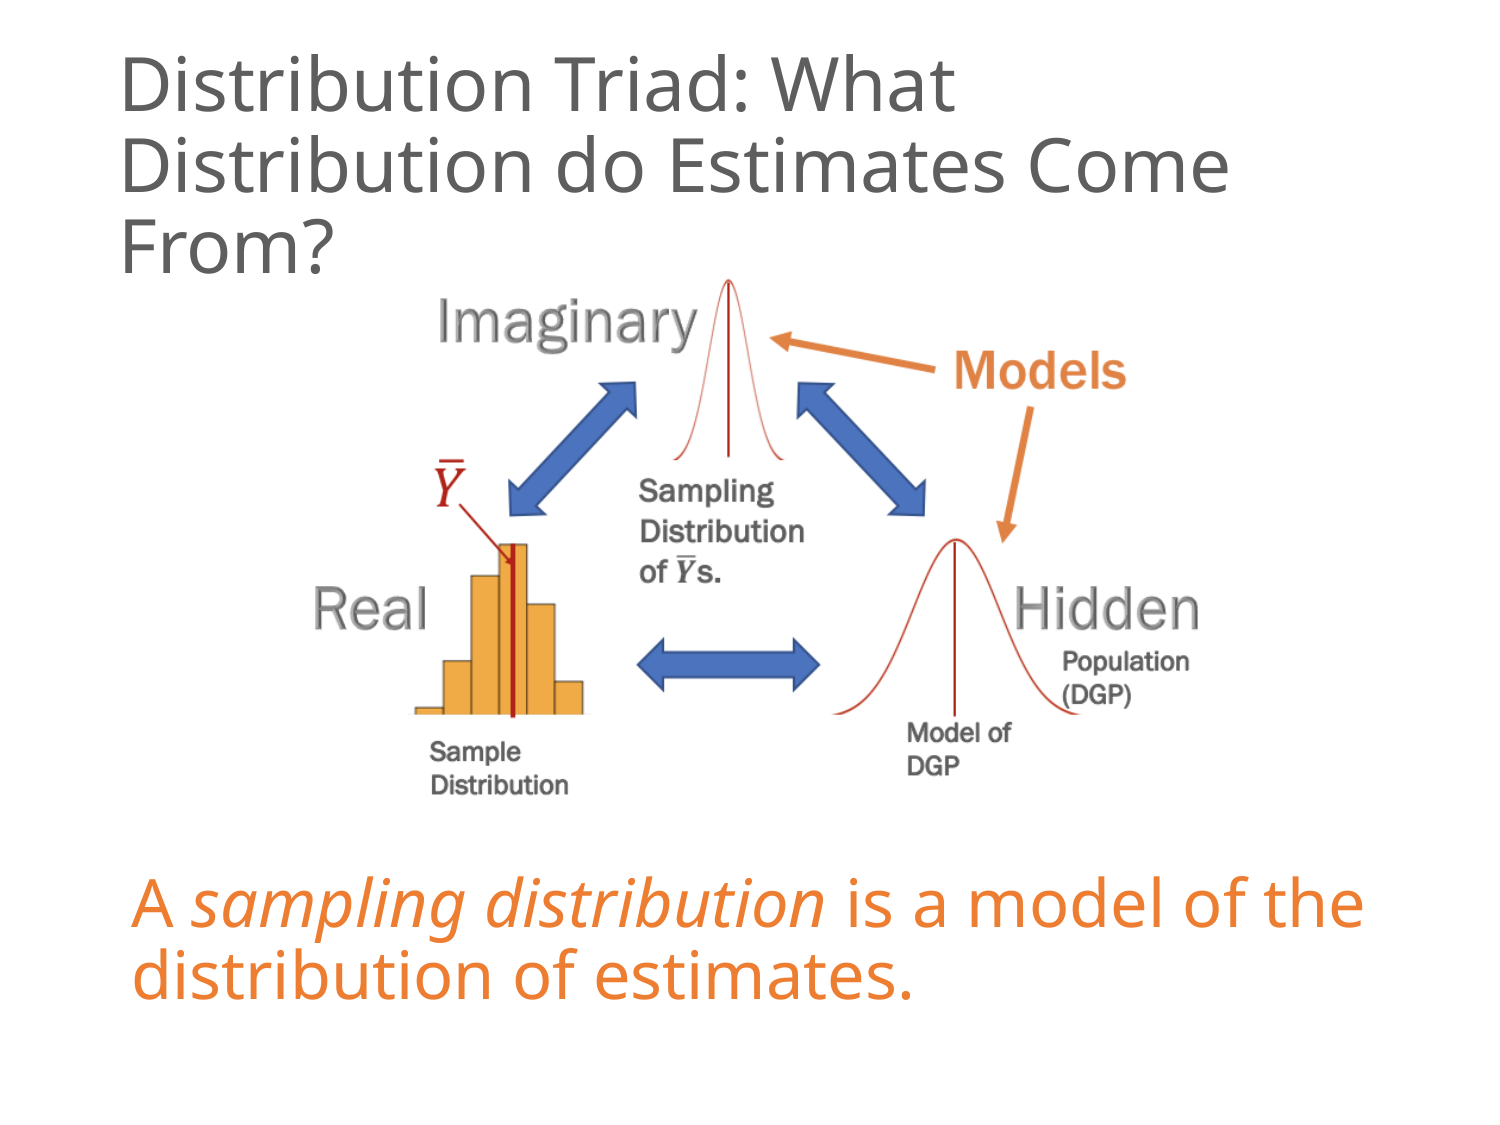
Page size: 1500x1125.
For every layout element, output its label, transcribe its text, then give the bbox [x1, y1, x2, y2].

title Distribution Triad: What Distribution do Estimates Come From? [103, 59, 1397, 278]
text_box A sampling distribution is a model of the distribution of estimates. [116, 862, 1397, 1065]
picture [288, 277, 1212, 810]
